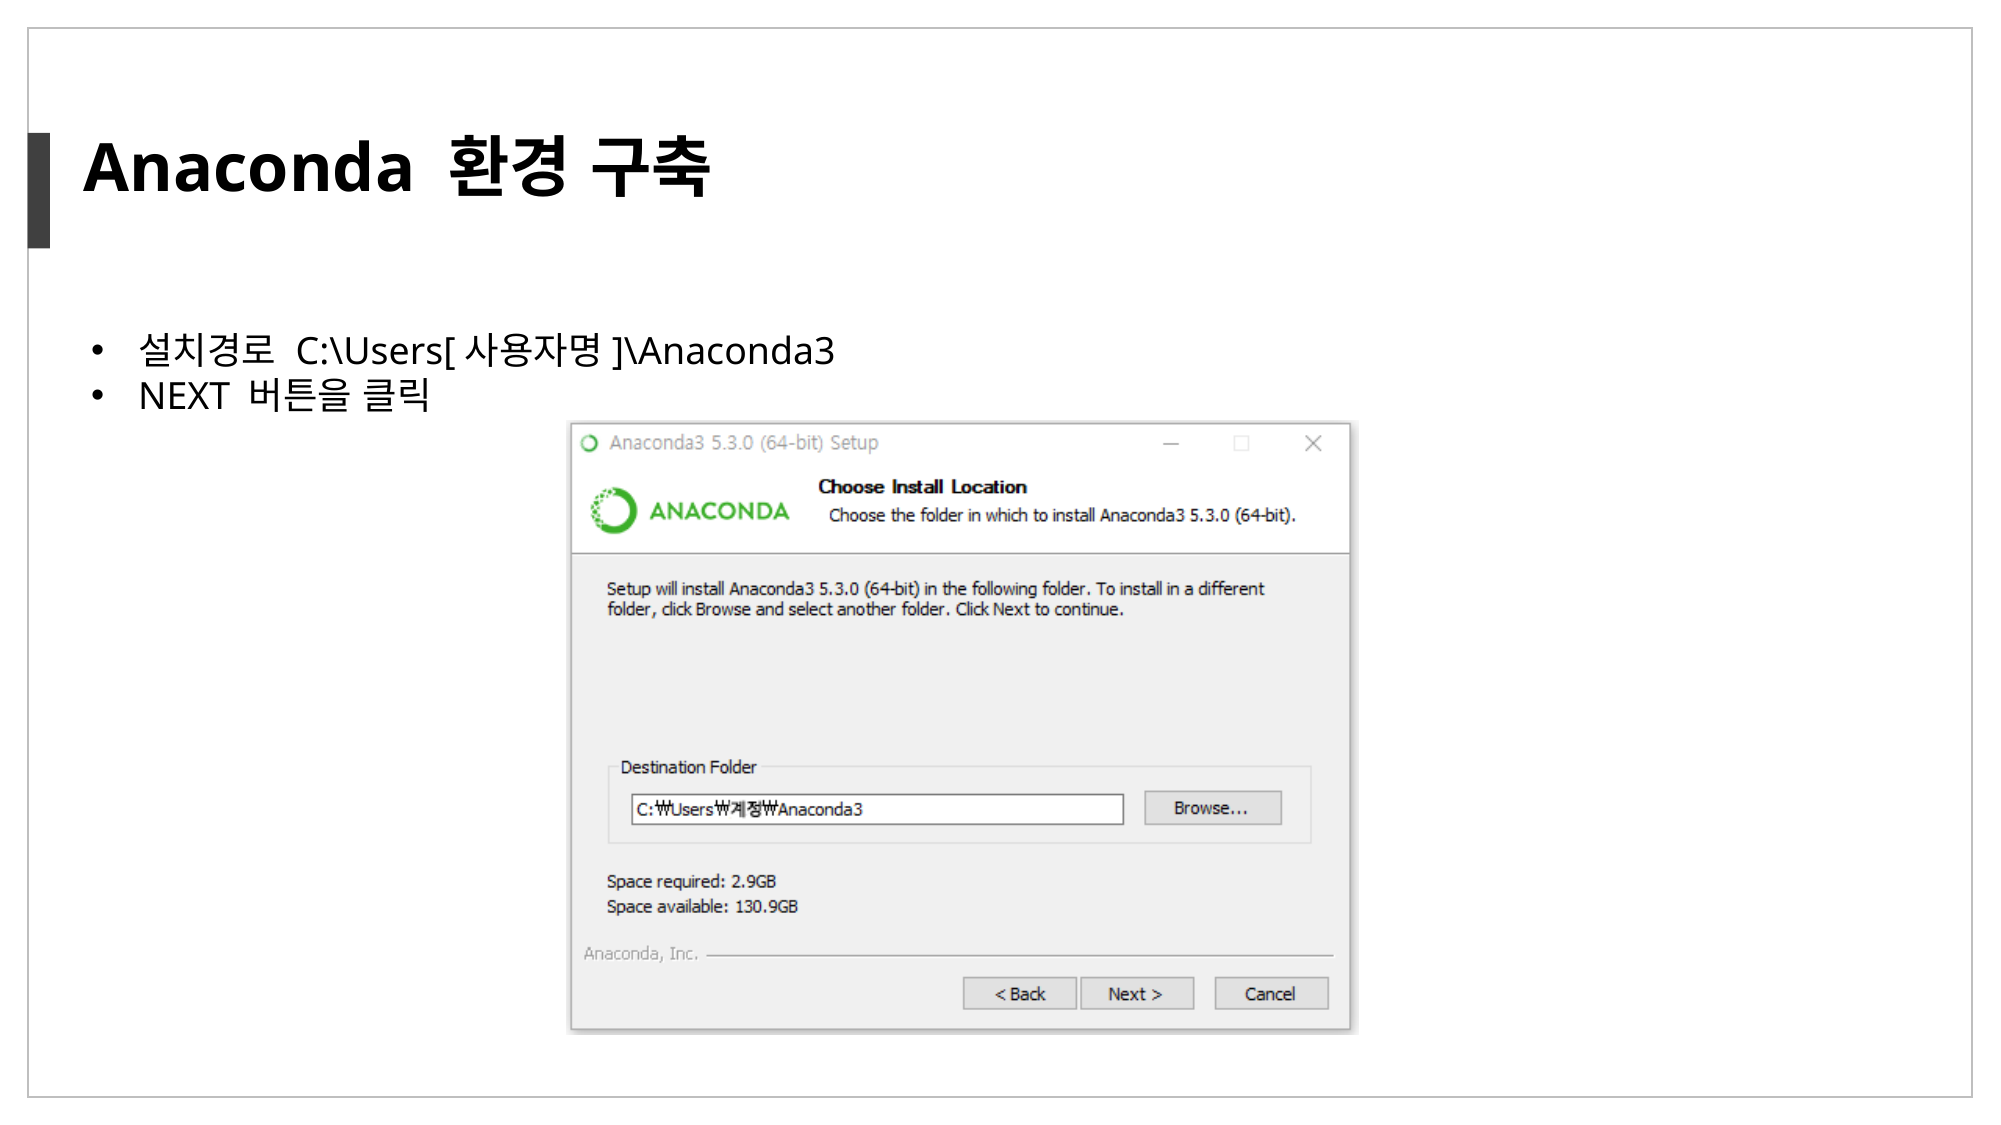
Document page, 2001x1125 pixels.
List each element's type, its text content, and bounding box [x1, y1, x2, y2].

text_box [27, 27, 1973, 1098]
picture [566, 420, 1359, 1035]
text_box [27, 132, 51, 249]
text_box 설치경로 C:\Users[사용자명]\Anaconda3 NEXT 버튼을 클릭 [76, 319, 861, 425]
text_box Anaconda 환경 구축 [68, 117, 729, 213]
